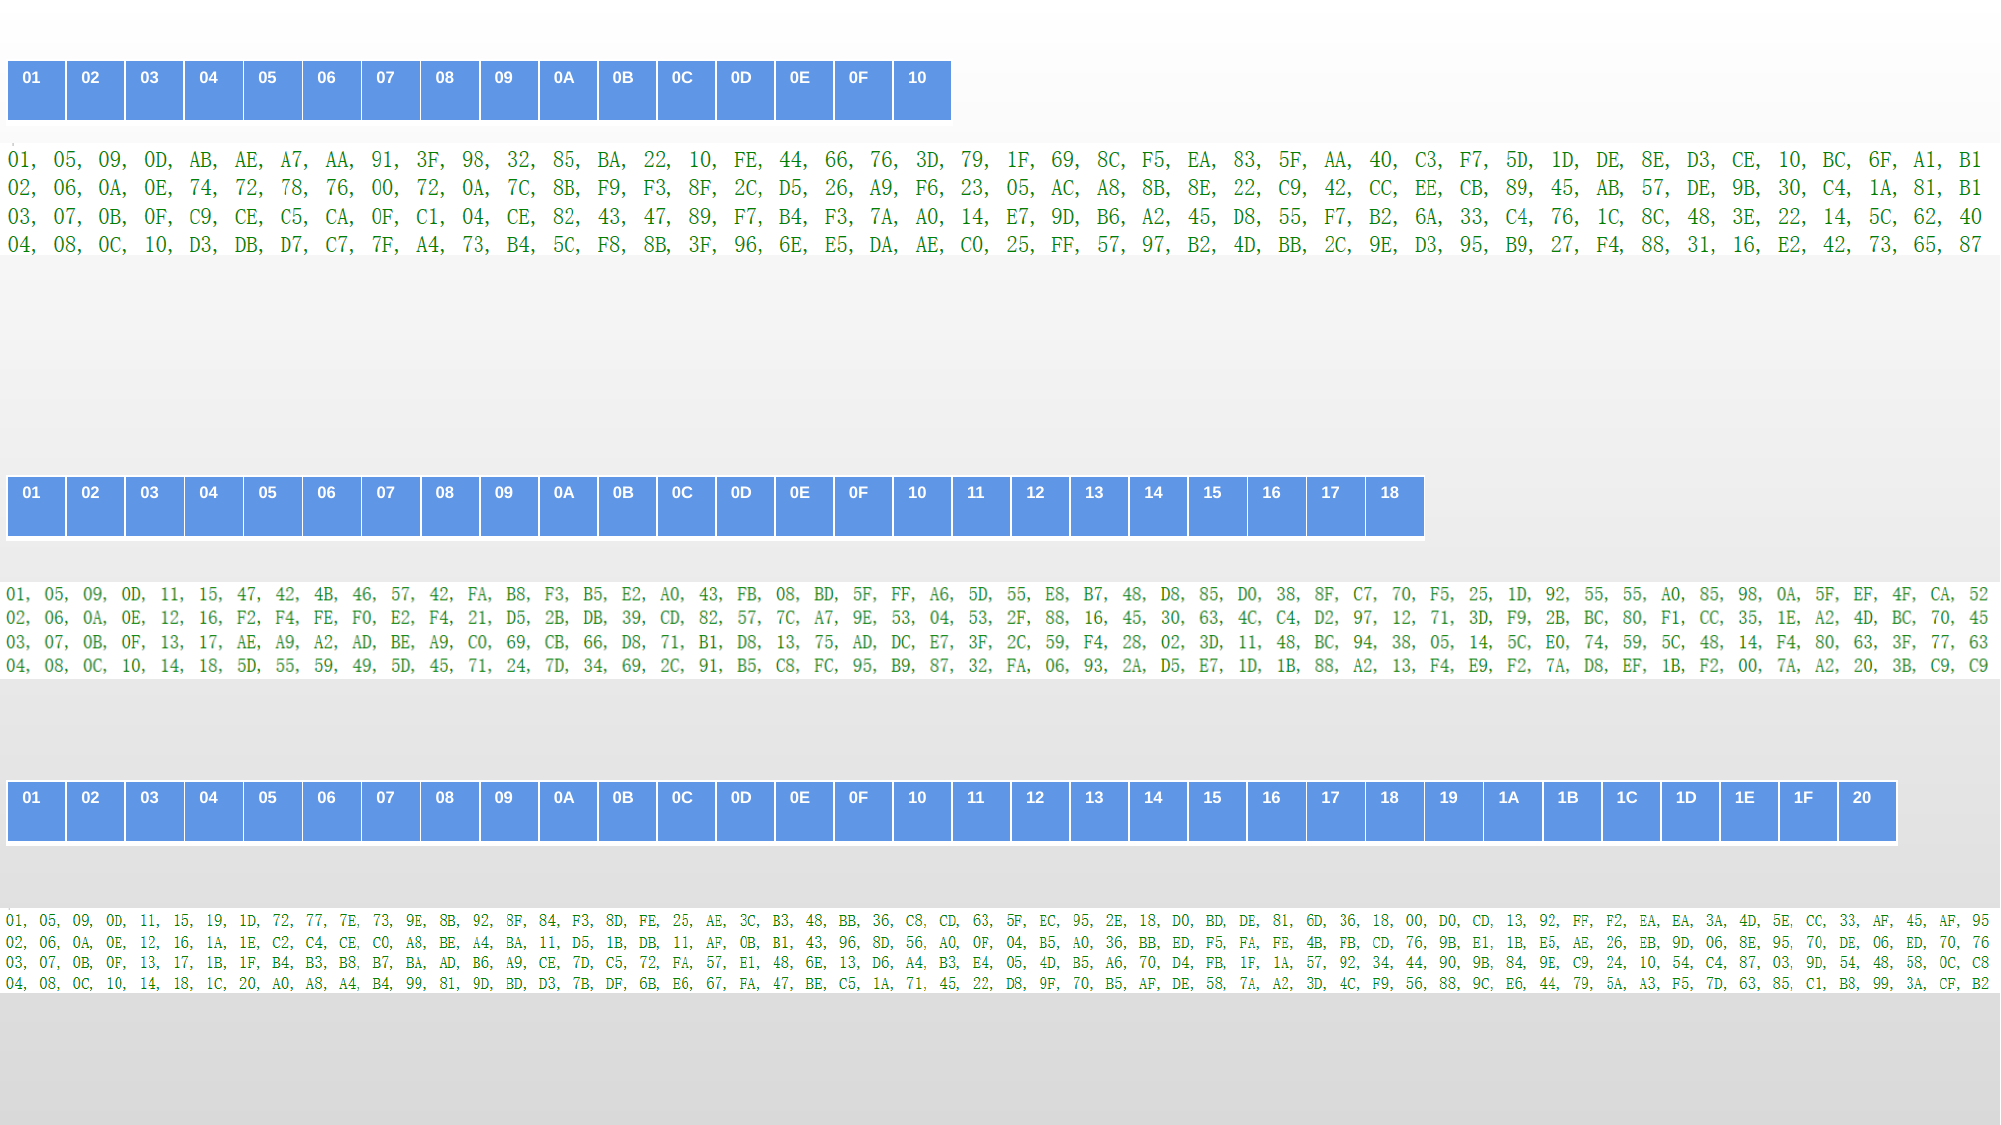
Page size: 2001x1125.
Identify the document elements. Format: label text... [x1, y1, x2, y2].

table_header 0E [776, 61, 833, 120]
table_header 04 [185, 477, 243, 536]
table_header 0A [540, 782, 597, 841]
table_header 12 [1012, 477, 1069, 536]
table_header 0C [658, 477, 715, 536]
table_header 20 [1839, 782, 1896, 841]
table_header 08 [421, 61, 479, 120]
table_header 01 [8, 61, 65, 120]
table_header 14 [1130, 782, 1187, 841]
picture [0, 908, 2000, 993]
table_header 0A [540, 477, 597, 536]
table_header 0F [835, 61, 892, 120]
table_header 0B [599, 782, 656, 841]
table_header 08 [422, 477, 479, 536]
table_header 10 [894, 61, 951, 120]
table_header 01 [8, 477, 65, 536]
table_header 0C [658, 782, 715, 841]
table_header 06 [303, 477, 361, 536]
table_header 11 [953, 477, 1010, 536]
table_header 12 [1012, 782, 1069, 841]
table_header 07 [362, 61, 420, 120]
table_header 09 [481, 61, 538, 120]
table_header 08 [421, 782, 479, 841]
table_header 03 [126, 477, 184, 536]
table_header 02 [67, 782, 124, 841]
table_header 0C [658, 61, 715, 120]
table_header 0F [835, 477, 892, 536]
table_header 15 [1189, 782, 1246, 841]
table_header 17 [1307, 477, 1365, 536]
table_header 13 [1071, 782, 1128, 841]
table_header 19 [1425, 782, 1483, 841]
table_header 05 [244, 61, 302, 120]
table_header 0B [599, 477, 656, 536]
table_header 0A [540, 61, 597, 120]
table_header 1F [1780, 782, 1837, 841]
table_header 10 [894, 477, 951, 536]
table_header 15 [1189, 477, 1247, 536]
table_header 05 [244, 782, 302, 841]
picture [0, 143, 2000, 255]
table_header 1C [1603, 782, 1660, 841]
table_header 06 [303, 61, 361, 120]
table_header 05 [244, 477, 302, 536]
picture [0, 582, 2000, 679]
table_header 0F [835, 782, 892, 841]
table_header 1D [1662, 782, 1719, 841]
table_header 07 [362, 477, 420, 536]
table_header 02 [67, 61, 124, 120]
table_header 0D [717, 61, 774, 120]
table_header 10 [894, 782, 951, 841]
table_header 1E [1721, 782, 1778, 841]
table_header 13 [1071, 477, 1128, 536]
table_header 04 [185, 61, 243, 120]
table_header 0B [599, 61, 656, 120]
table_header 18 [1366, 477, 1424, 536]
table_header 09 [481, 782, 538, 841]
table_header 04 [185, 782, 243, 841]
table_header 06 [303, 782, 361, 841]
table_header 0E [776, 782, 833, 841]
table_header 0D [717, 477, 774, 536]
table_header 07 [362, 782, 420, 841]
table_header 01 [8, 782, 65, 841]
table_header 03 [126, 61, 183, 120]
table_header 17 [1307, 782, 1365, 841]
table_header 1A [1484, 782, 1542, 841]
table_header 0E [776, 477, 833, 536]
table_header 02 [67, 477, 124, 536]
table_header 18 [1366, 782, 1424, 841]
table_header 14 [1130, 477, 1187, 536]
table_header 11 [953, 782, 1010, 841]
table_header 1B [1544, 782, 1601, 841]
table_header 03 [126, 782, 184, 841]
table_header 16 [1248, 477, 1306, 536]
table_header 0D [717, 782, 774, 841]
table_header 16 [1248, 782, 1306, 841]
table_header 09 [481, 477, 538, 536]
